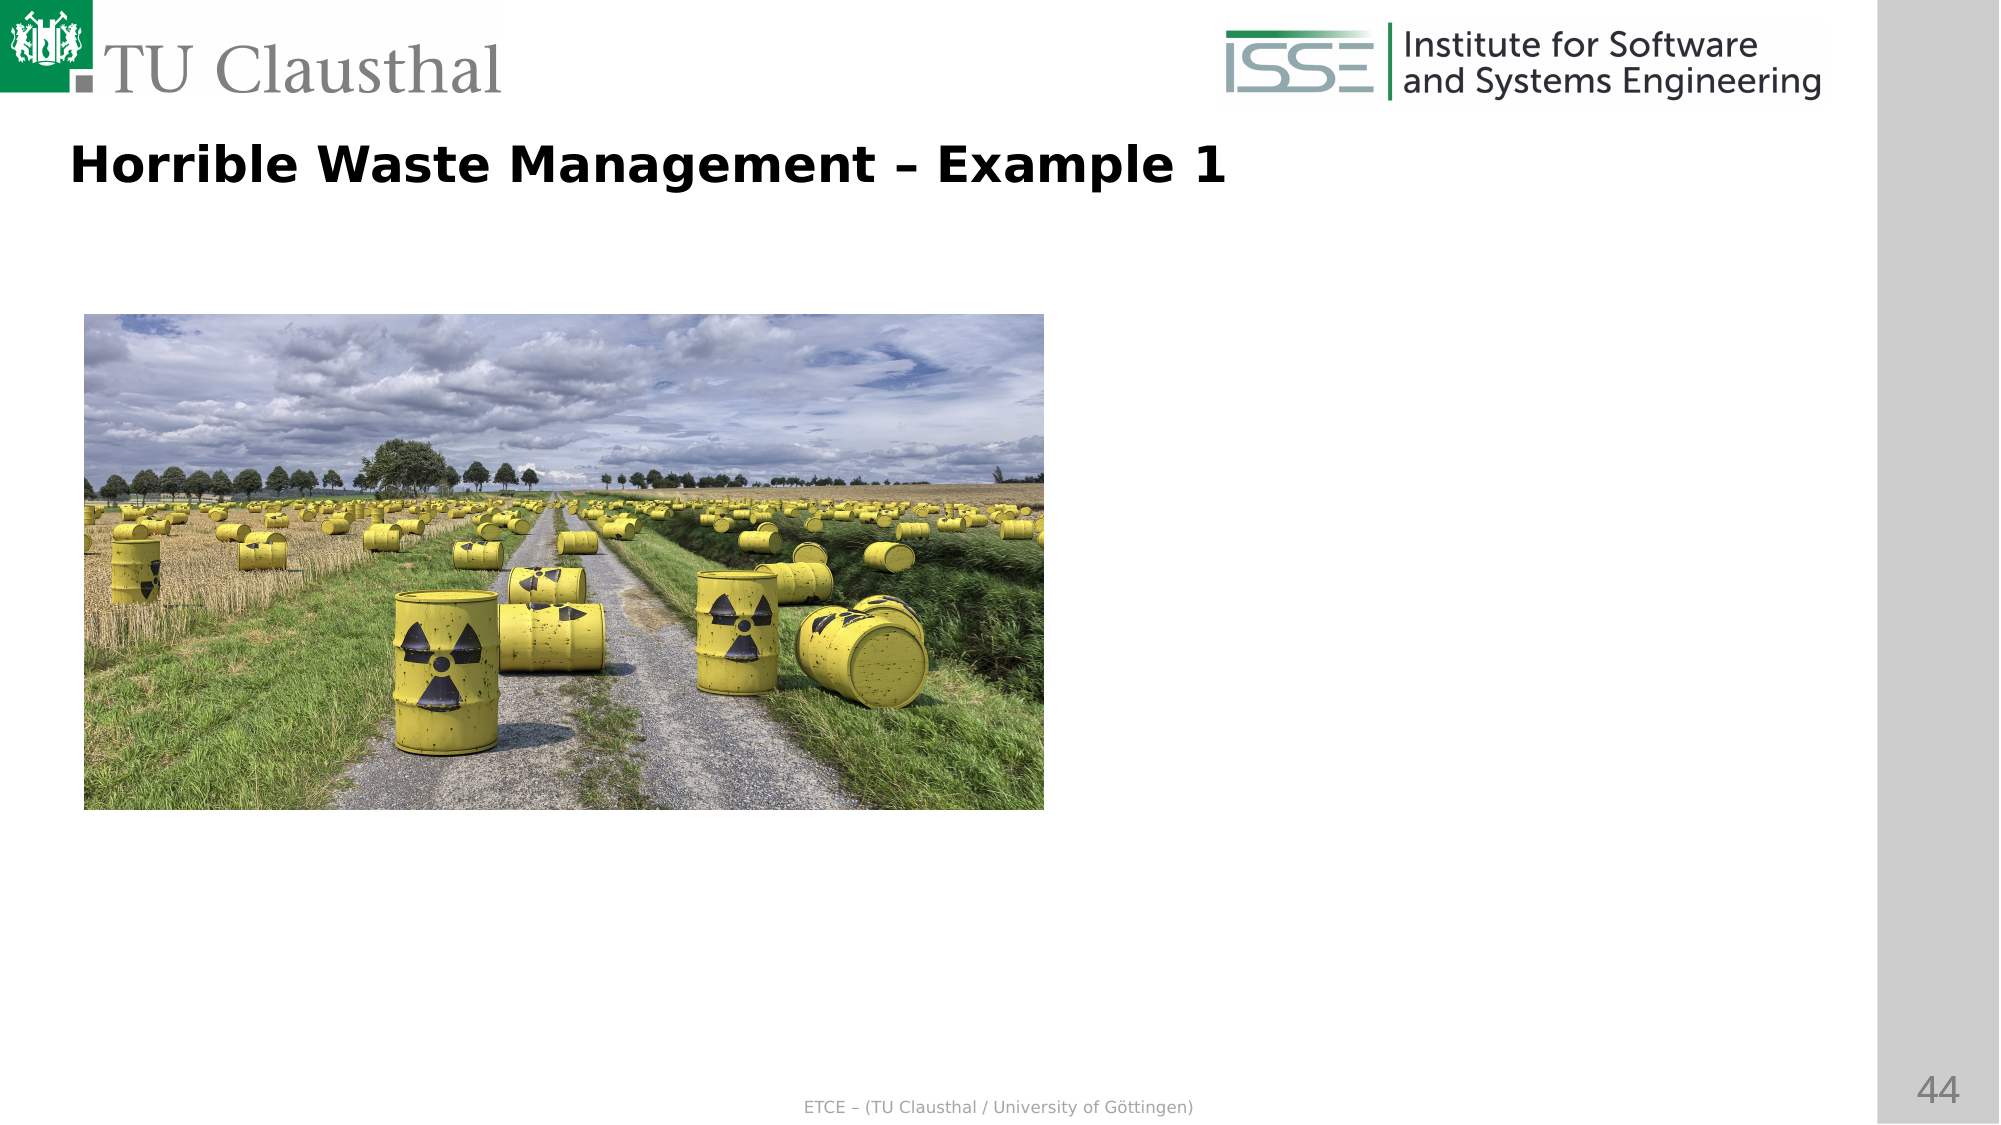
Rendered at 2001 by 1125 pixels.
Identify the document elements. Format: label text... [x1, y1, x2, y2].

picture [0, 0, 501, 93]
text_box Horrible Waste Management – Example 1 [55, 125, 1818, 207]
picture [84, 314, 1044, 810]
picture [1218, 22, 1826, 107]
